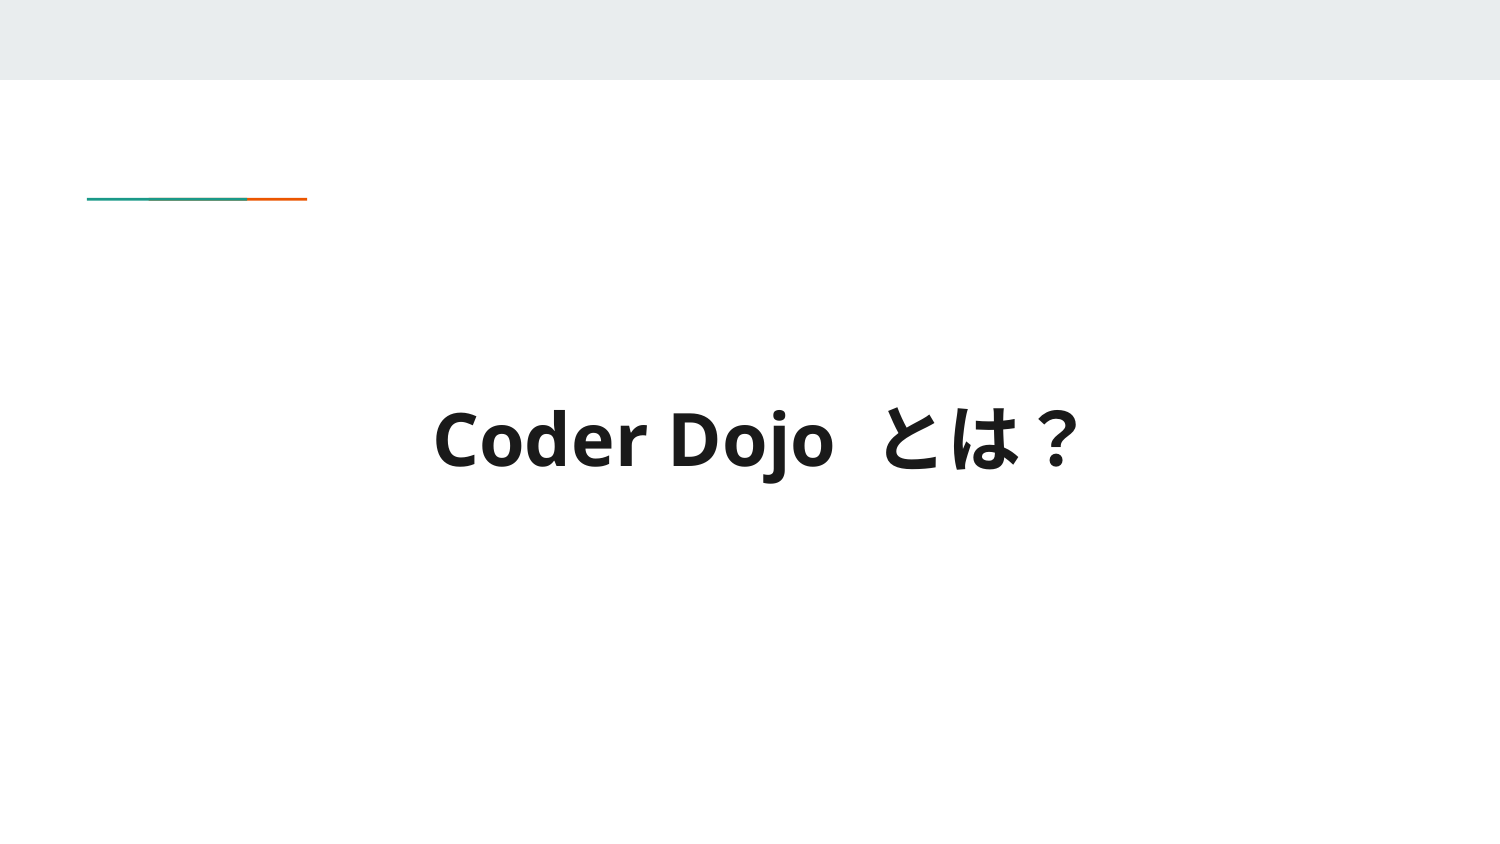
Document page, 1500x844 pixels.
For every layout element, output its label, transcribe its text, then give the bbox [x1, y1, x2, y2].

title Coder Dojo とは？ [417, 377, 1161, 466]
